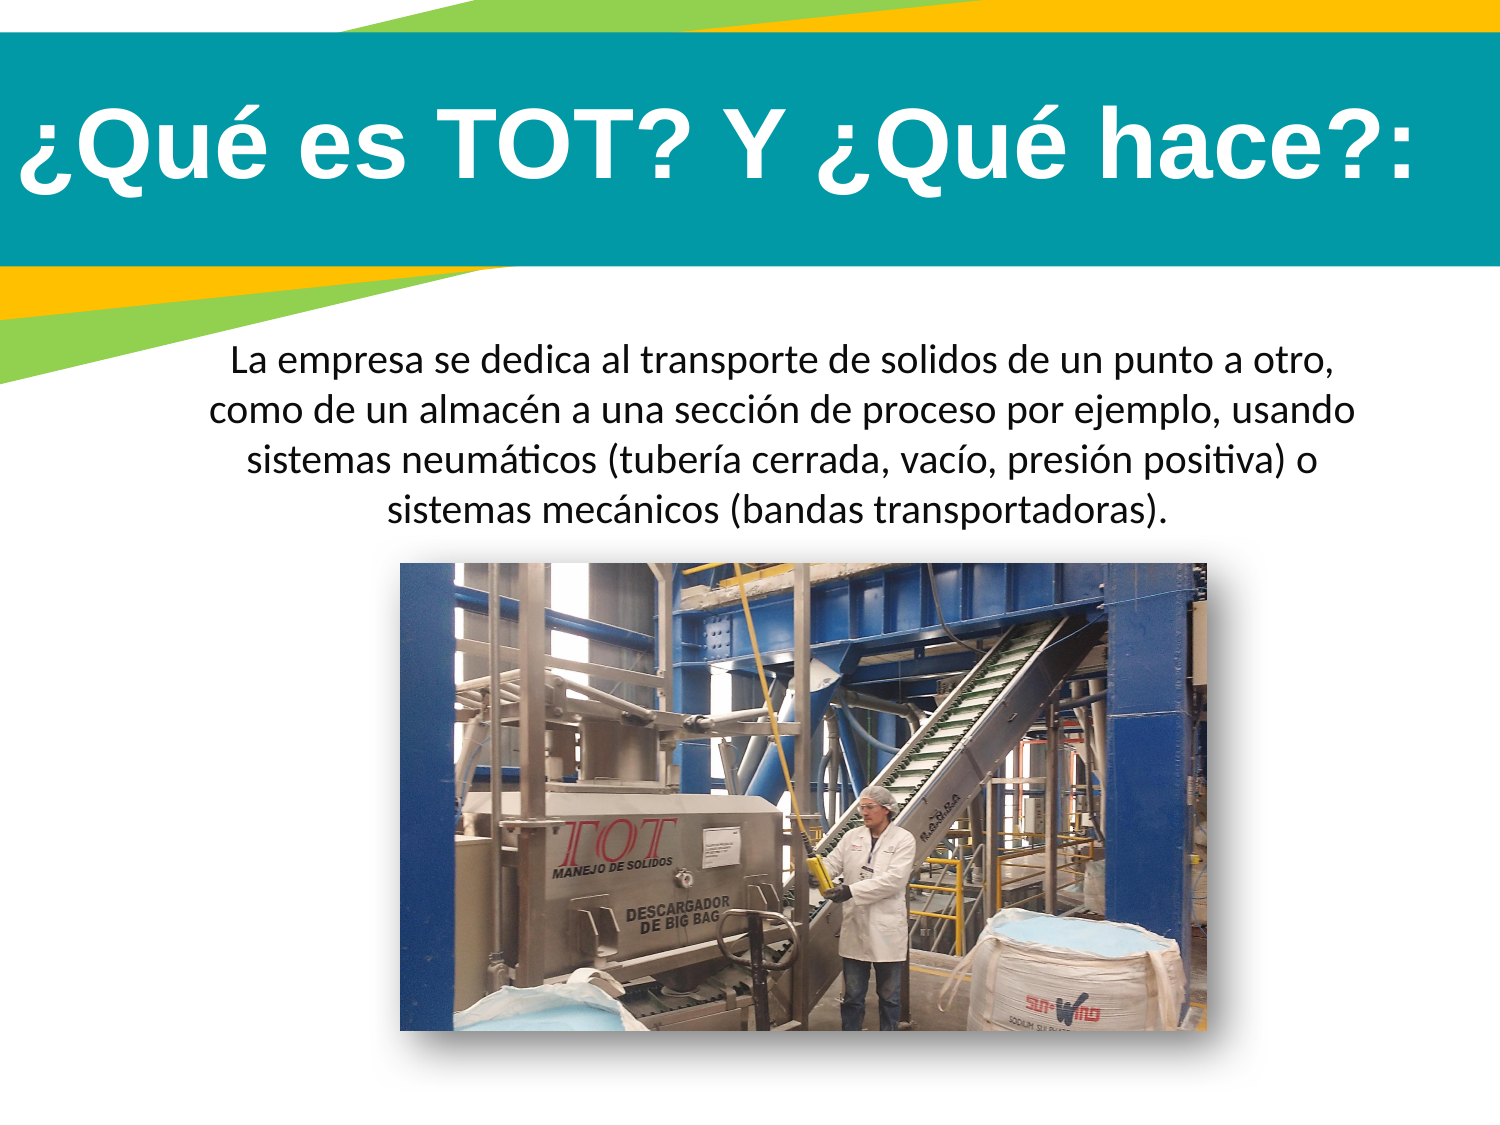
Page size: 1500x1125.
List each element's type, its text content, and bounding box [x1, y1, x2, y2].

text_box ¿Qué es TOT? Y ¿Qué hace?: [0, 62, 1472, 215]
picture [400, 563, 1207, 1031]
text_box La empresa se dedica al transporte de solidos de un punto a otro, como de un almacén a una sección de proceso por ejemplo, usando sistemas neumáticos (tubería cerrada, vacío, presión positiva) o sistemas mecánicos (bandas transportadoras). [174, 324, 1391, 613]
